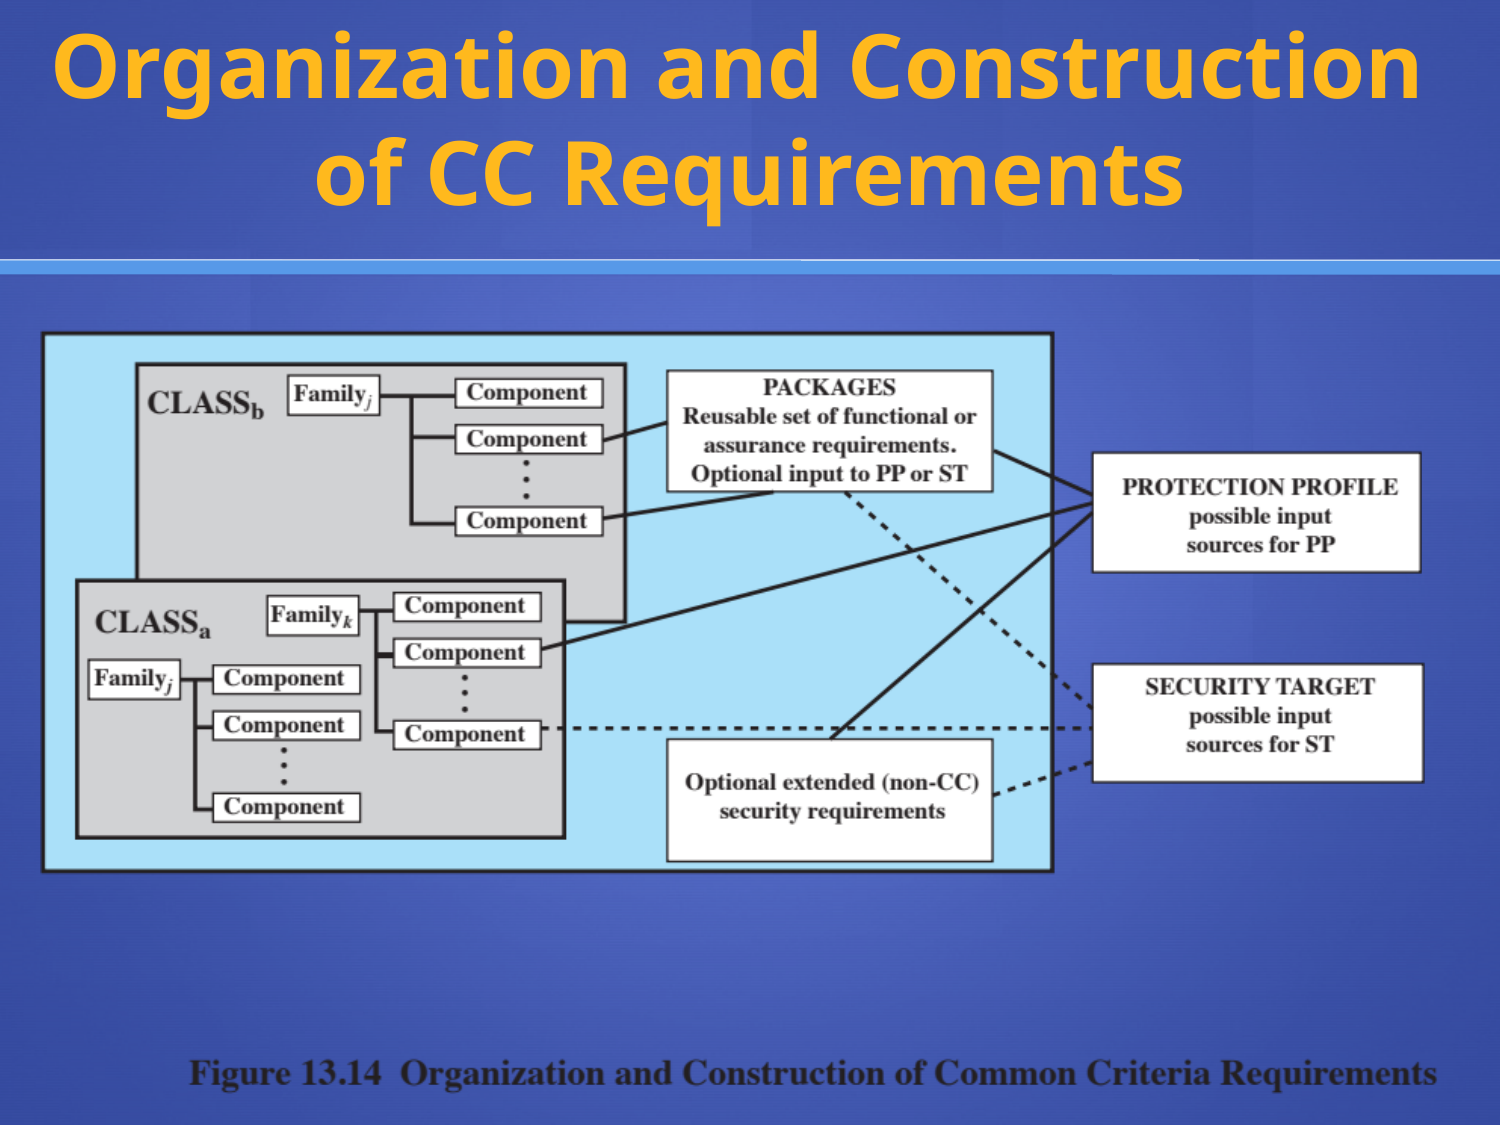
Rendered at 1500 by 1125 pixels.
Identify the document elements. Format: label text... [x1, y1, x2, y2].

title Organization and Construction of CC Requirements [0, 0, 1500, 233]
picture [0, 298, 1500, 1125]
